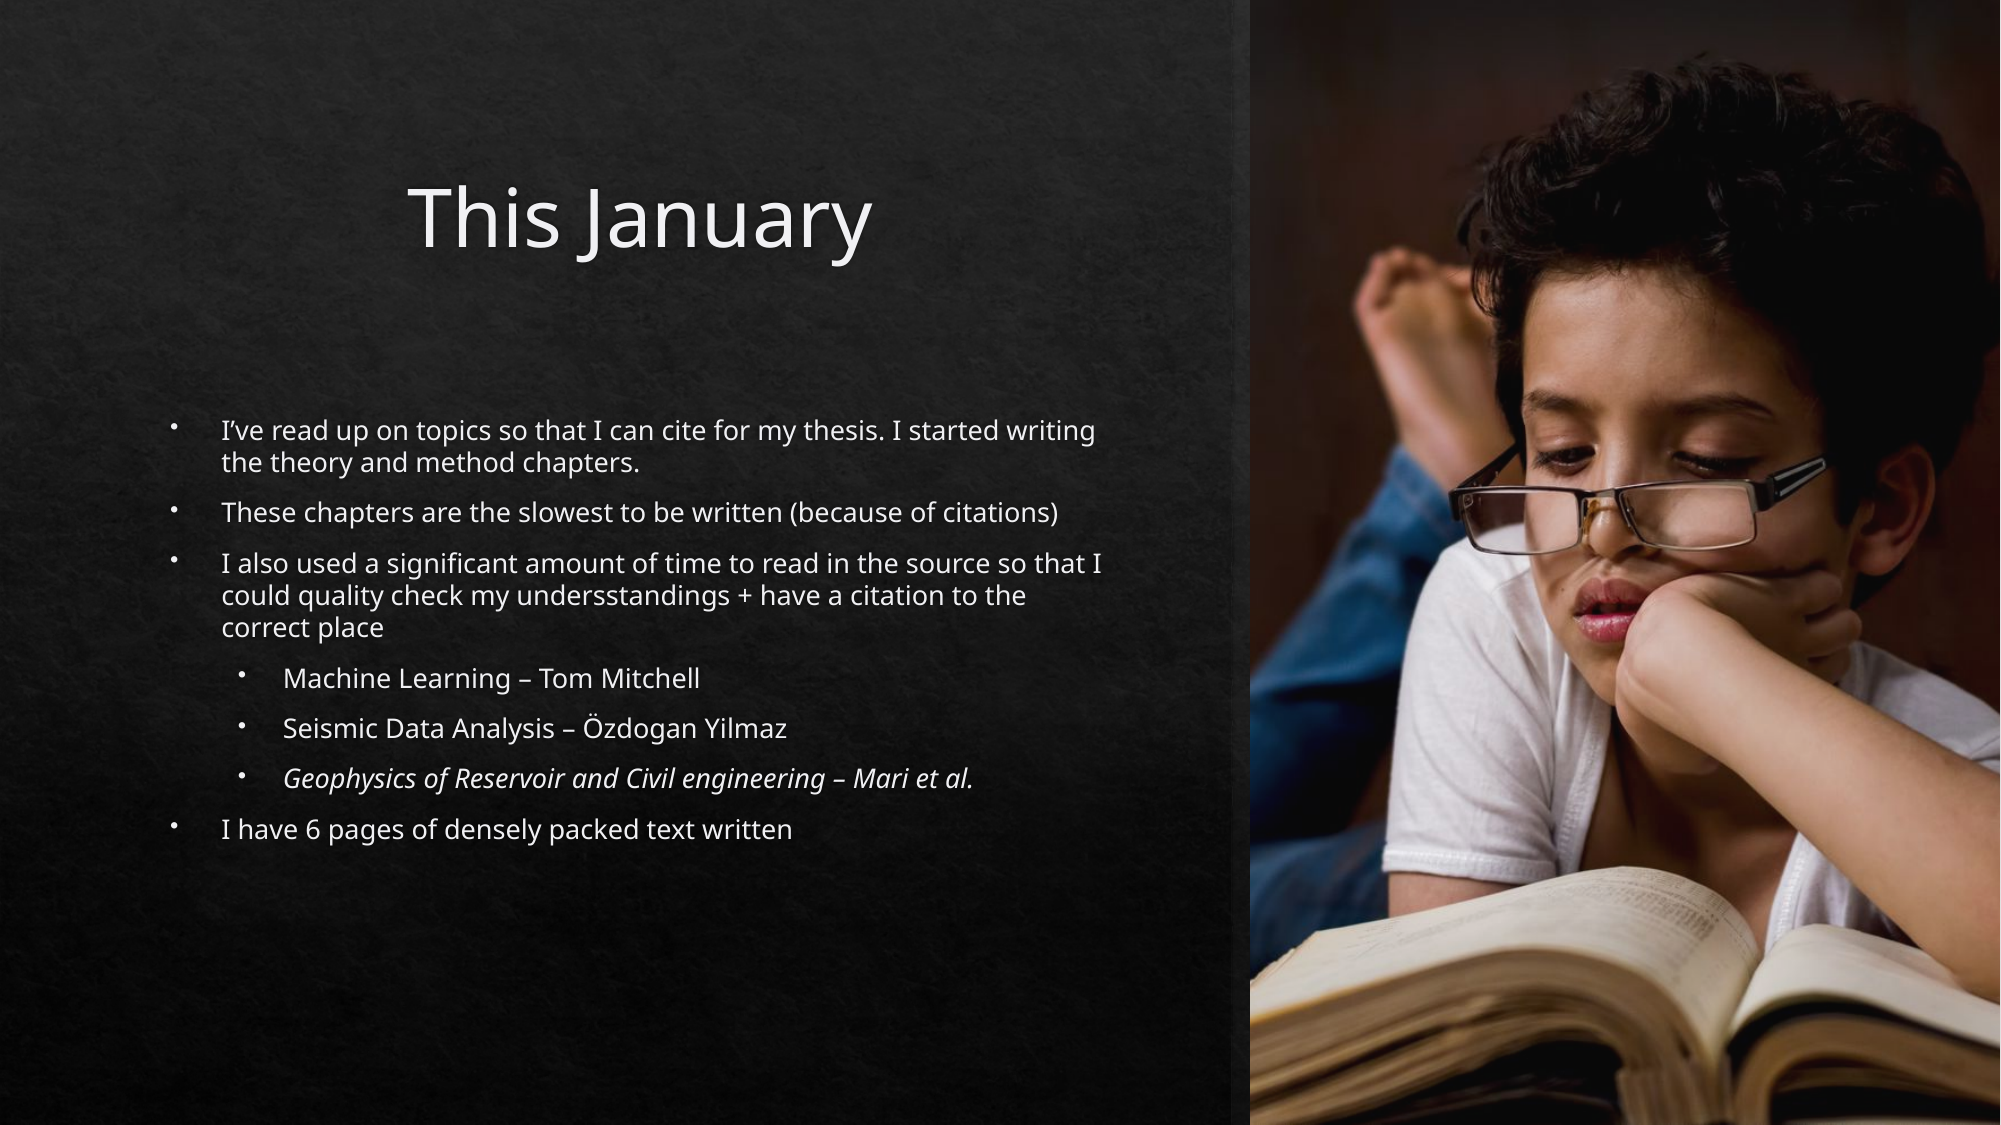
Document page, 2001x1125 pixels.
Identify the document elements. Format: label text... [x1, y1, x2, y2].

picture [1230, 0, 2000, 1125]
text_box [0, 0, 1225, 1125]
list I’ve read up on topics so that I can cite for my thesis. I started writing the theory and method chapters. These chapters are the slowest to be written (because of citations) I also used a significant amount of time to read in the source so that I could quality check my undersstandings + have a citation to the correct place Machine Learning – Tom Mitchell Seismic Data Analysis – Özdogan Yilmaz Geophysics of Reservoir and Civil engineering – Mari et al. I have 6 pages of densely packed text written [149, 373, 1131, 935]
title This January [149, 99, 1131, 343]
